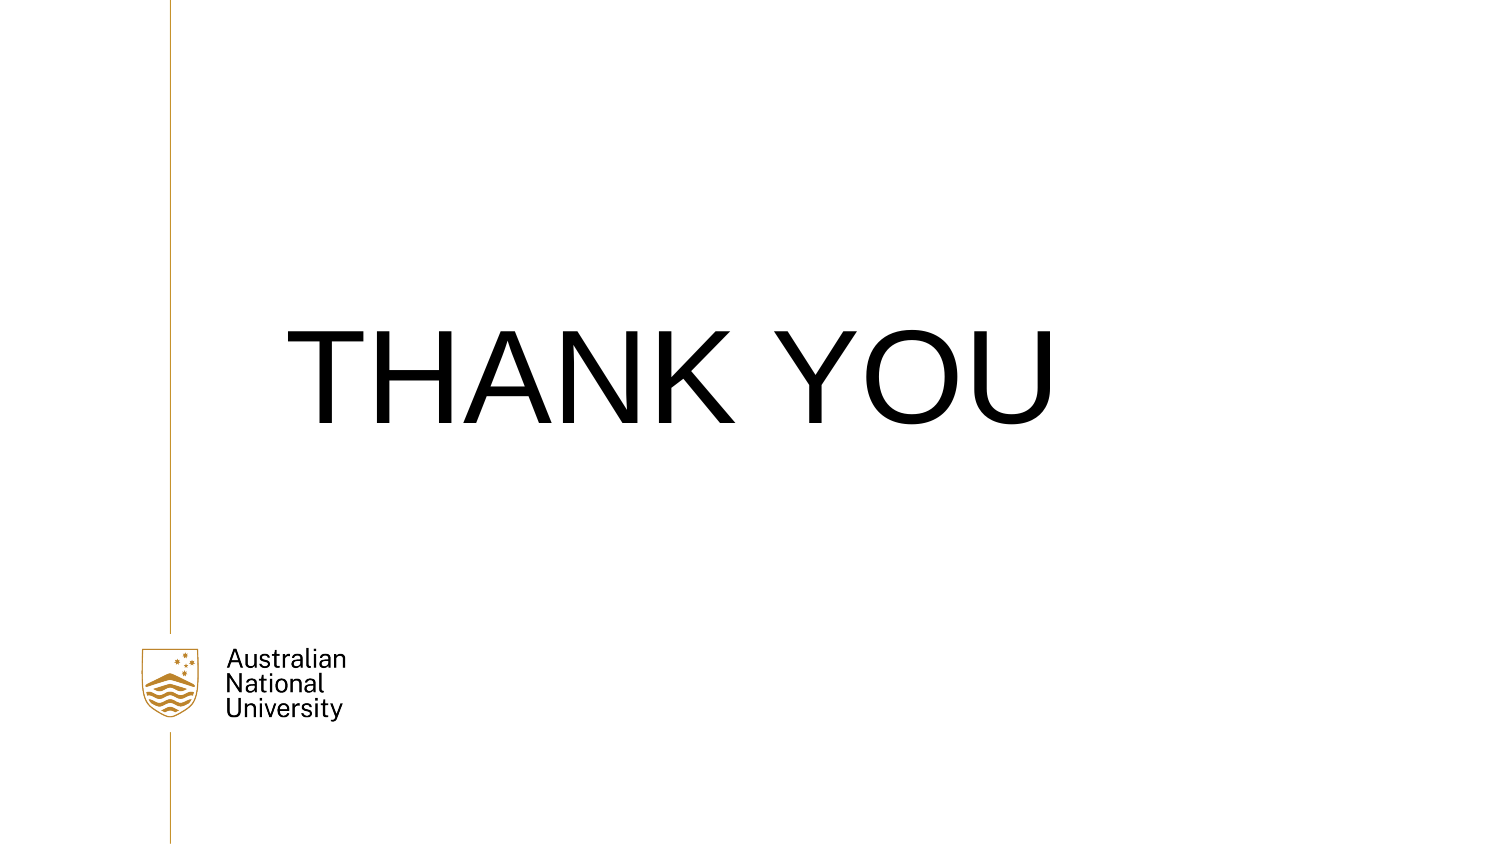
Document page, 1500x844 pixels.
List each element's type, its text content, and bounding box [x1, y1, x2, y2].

picture [100, 0, 386, 844]
list Thank you [251, 306, 1173, 586]
